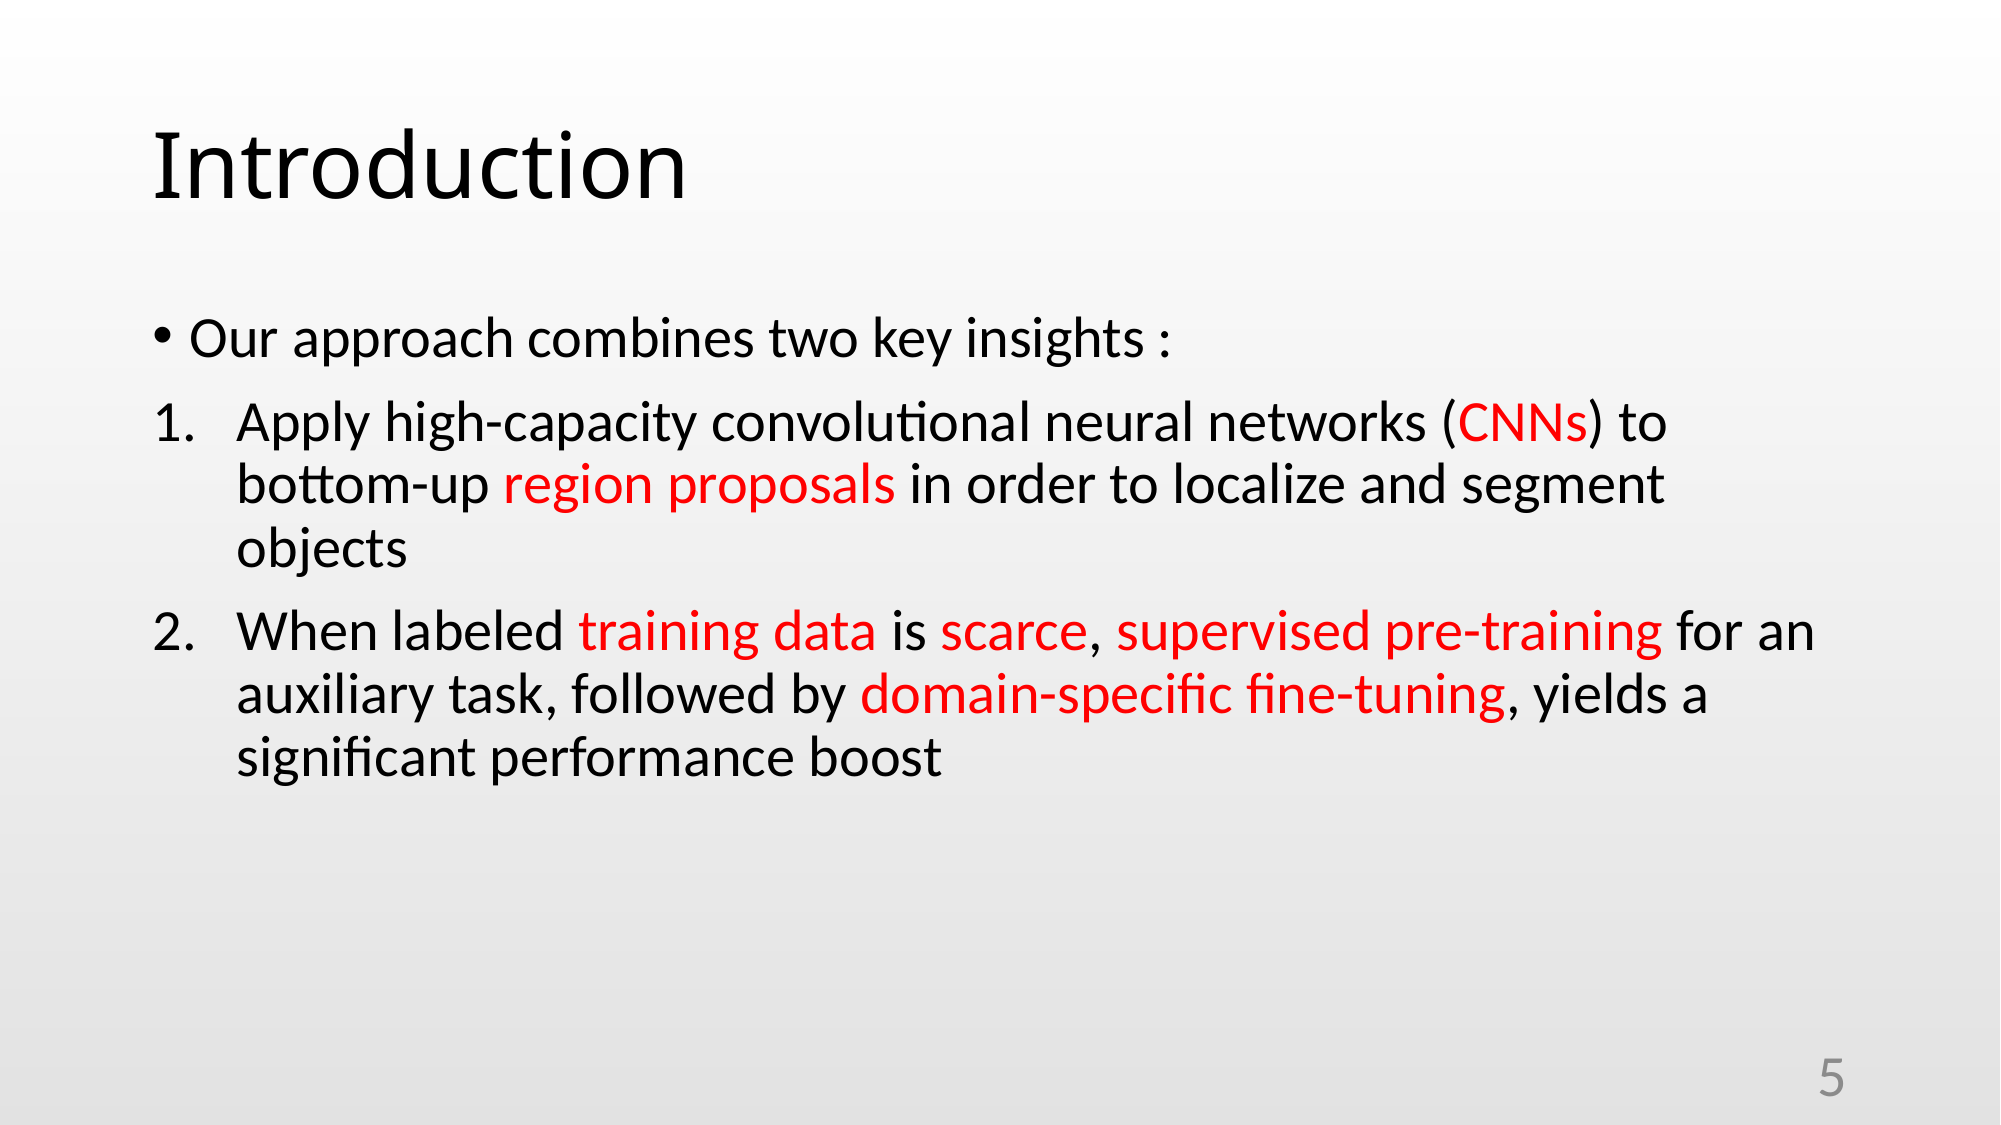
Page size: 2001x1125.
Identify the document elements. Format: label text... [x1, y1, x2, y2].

list Our approach combines two key insights : Apply high-capacity convolutional neural networks (CNNs) to bottom-up region proposals in order to localize and segment objects When labeled training data is scarce, supervised pre-training for an auxiliary task, followed by domain-specific fine-tuning, yields a significant performance boost [137, 299, 1863, 1014]
title Introduction [137, 59, 1863, 278]
slide_number 5 [1412, 1042, 1863, 1103]
